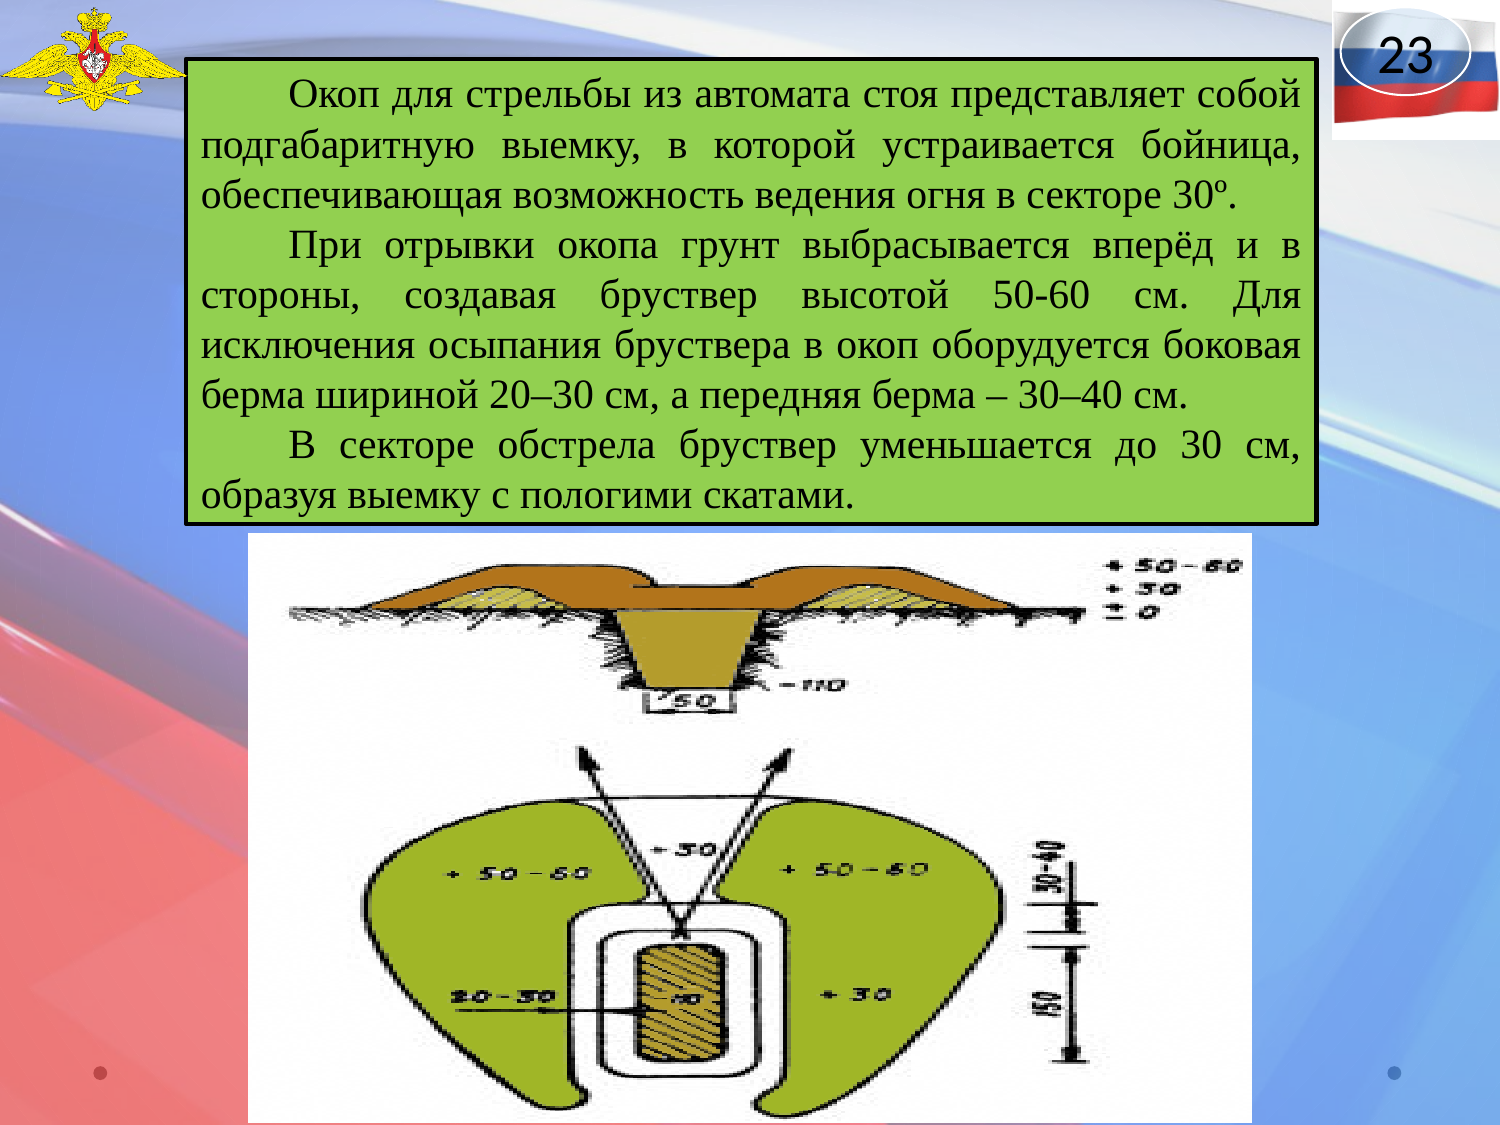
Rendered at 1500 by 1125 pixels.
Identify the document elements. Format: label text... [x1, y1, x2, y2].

text_box Окоп для стрельбы из автомата стоя представляет собой подгабаритную выемку, в которой устраивается бойница, обеспечивающая возможность ведения огня в секторе 30º. При отрывки окопа грунт выбрасывается вперёд и в стороны, создавая бруствер высотой 50-60 см. Для исключения осыпания бруствера в окоп оборудуется боковая берма шириной 20–30 см, а передняя берма – 30–40 см. В секторе обстрела бруствер уменьшается до 30 см, образуя выемку с пологими скатами. [186, 58, 1317, 524]
picture [1331, 0, 1500, 141]
picture [247, 533, 1253, 1123]
picture [0, 0, 188, 135]
text_box [0, 0, 1500, 1125]
